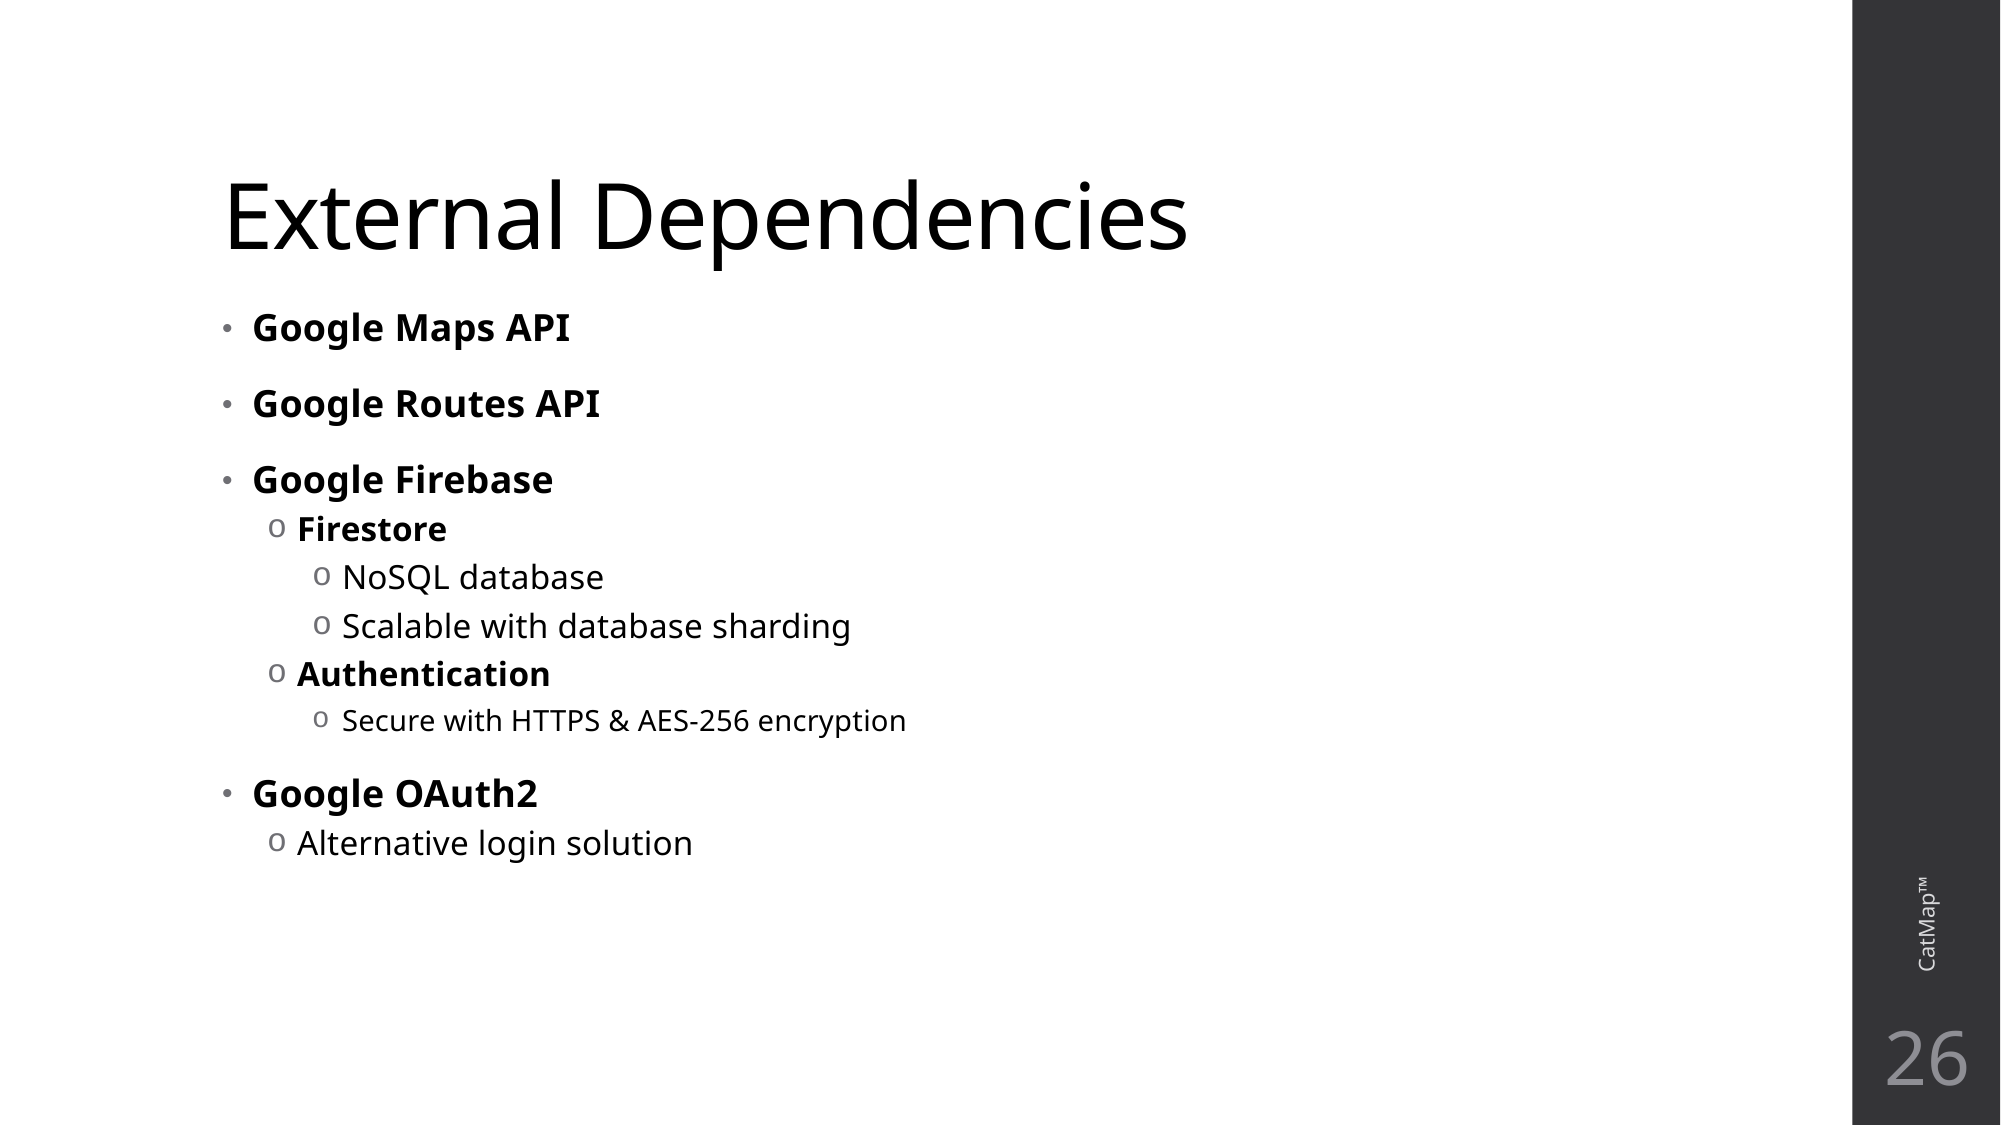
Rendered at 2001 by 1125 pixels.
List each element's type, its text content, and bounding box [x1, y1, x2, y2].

slide_number 26 [1852, 1012, 2000, 1110]
list Google Maps API Google Routes API Google Firebase Firestore NoSQL database Scalable with database sharding Authentication Secure with HTTPS & AES-256 encryption Google OAuth2 Alternative login solution [206, 299, 1617, 1014]
title External Dependencies [206, 60, 1797, 278]
footer CatMap™ [1897, 400, 1958, 988]
